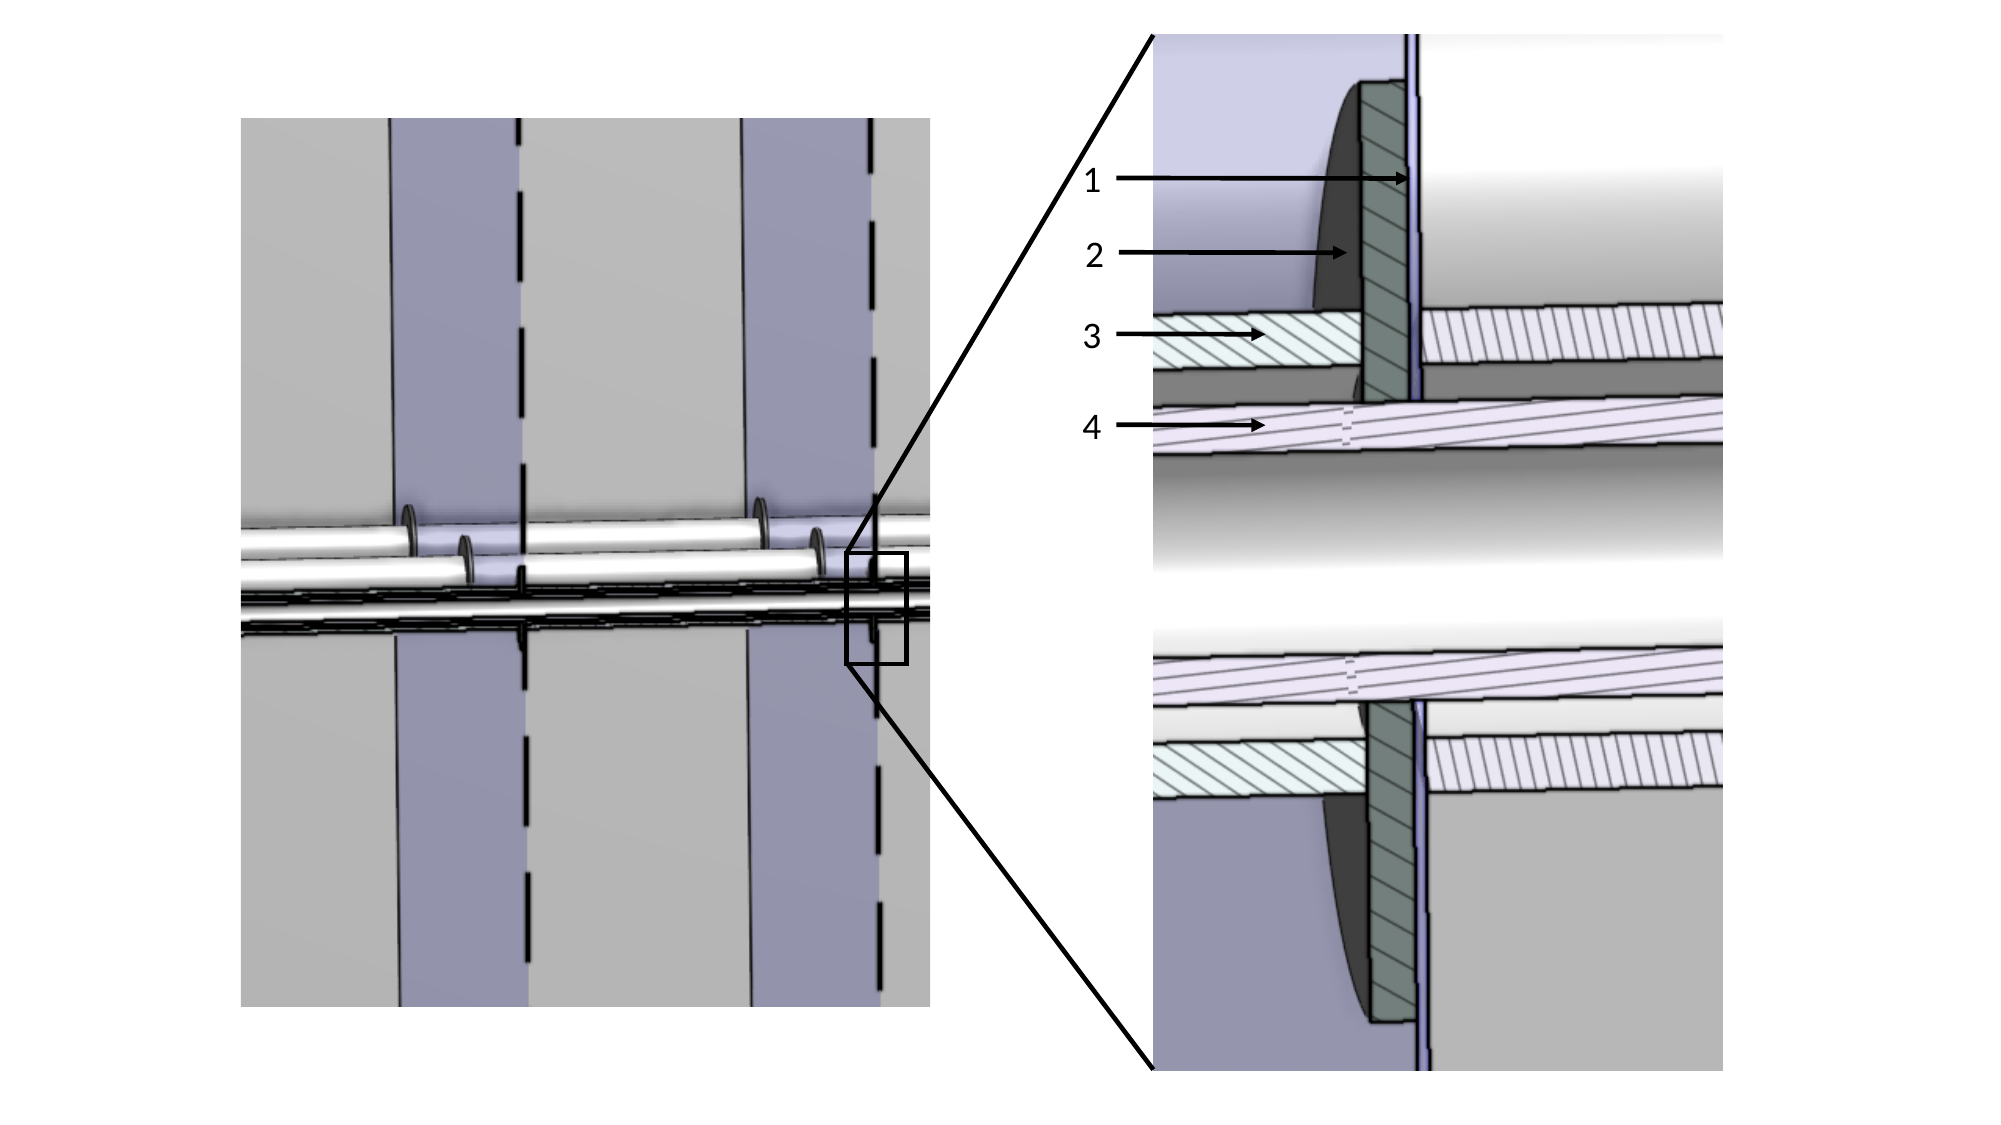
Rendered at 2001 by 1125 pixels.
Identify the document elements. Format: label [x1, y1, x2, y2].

text_box [1154, 394, 1266, 456]
text_box [846, 34, 1154, 553]
text_box [846, 662, 1154, 1070]
text_box [1154, 222, 1348, 283]
picture [1153, 34, 1723, 1071]
picture [240, 118, 931, 1007]
text_box [1154, 303, 1266, 365]
text_box [1154, 148, 1410, 209]
